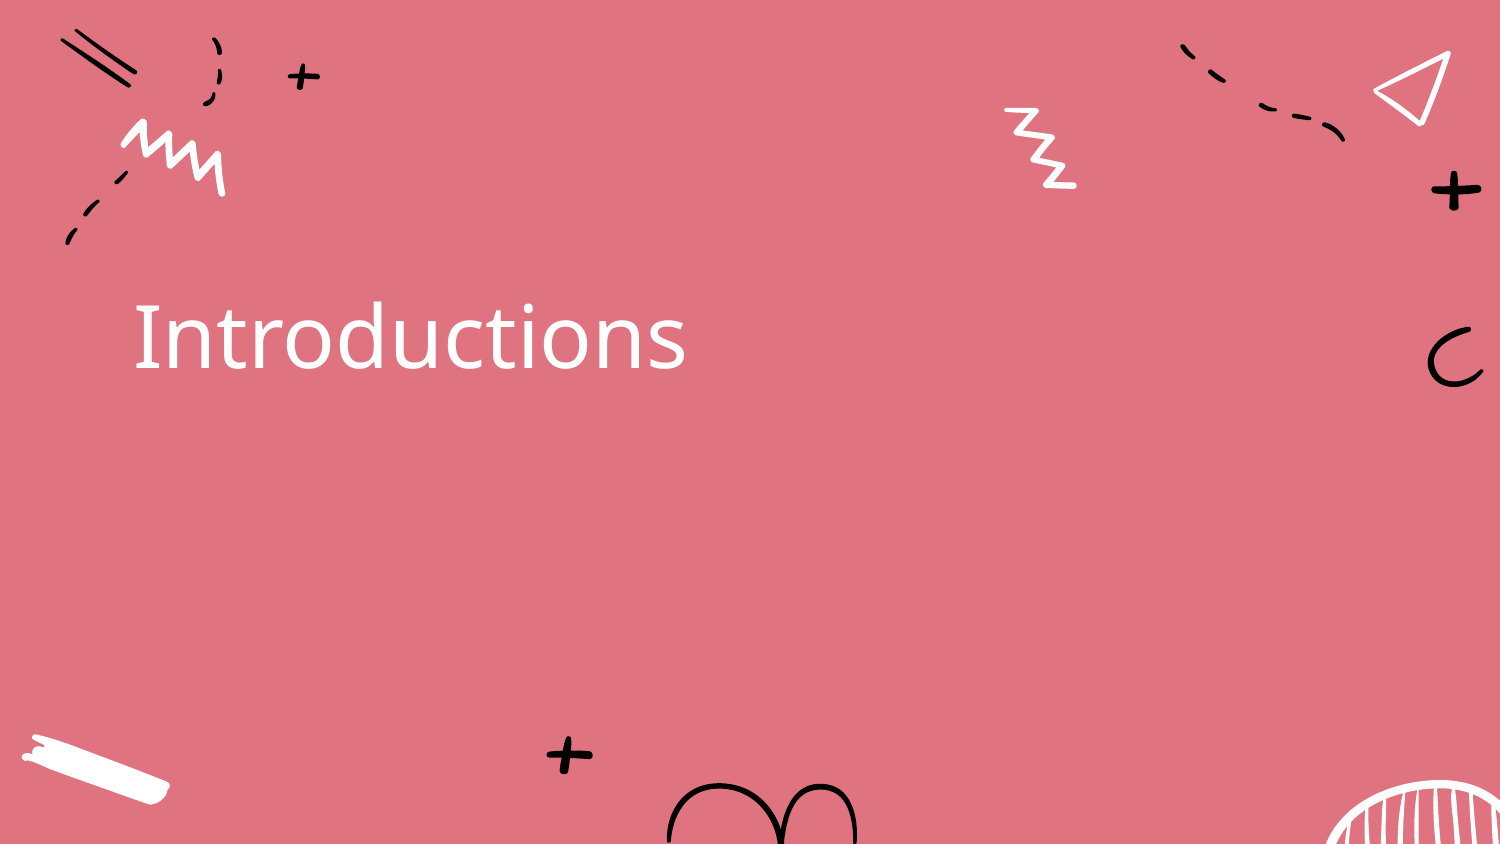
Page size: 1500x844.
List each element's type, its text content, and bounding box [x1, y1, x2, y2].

title Introductions [118, 265, 753, 413]
